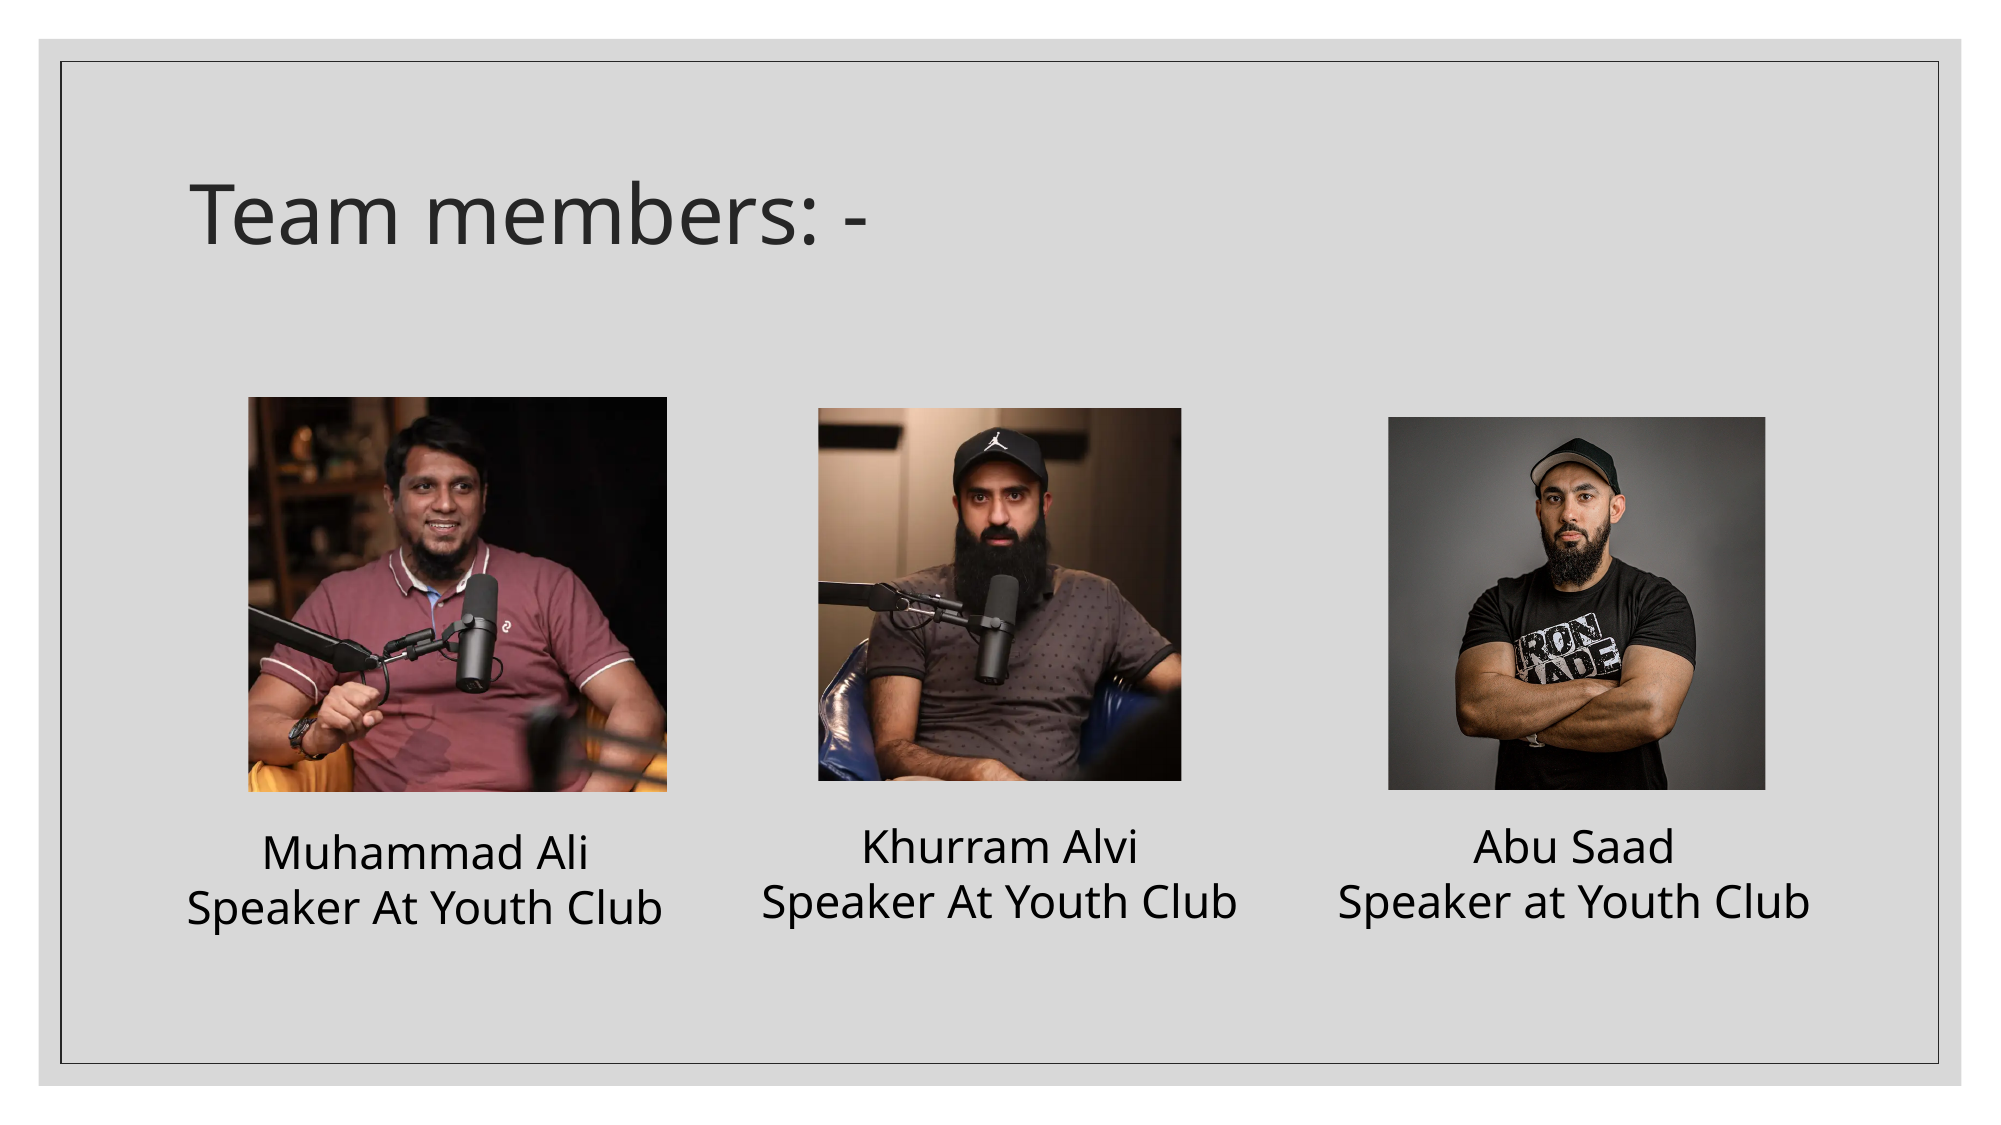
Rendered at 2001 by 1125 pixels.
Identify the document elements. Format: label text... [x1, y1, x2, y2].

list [174, 347, 1825, 979]
title Team members: - [174, 105, 1825, 331]
